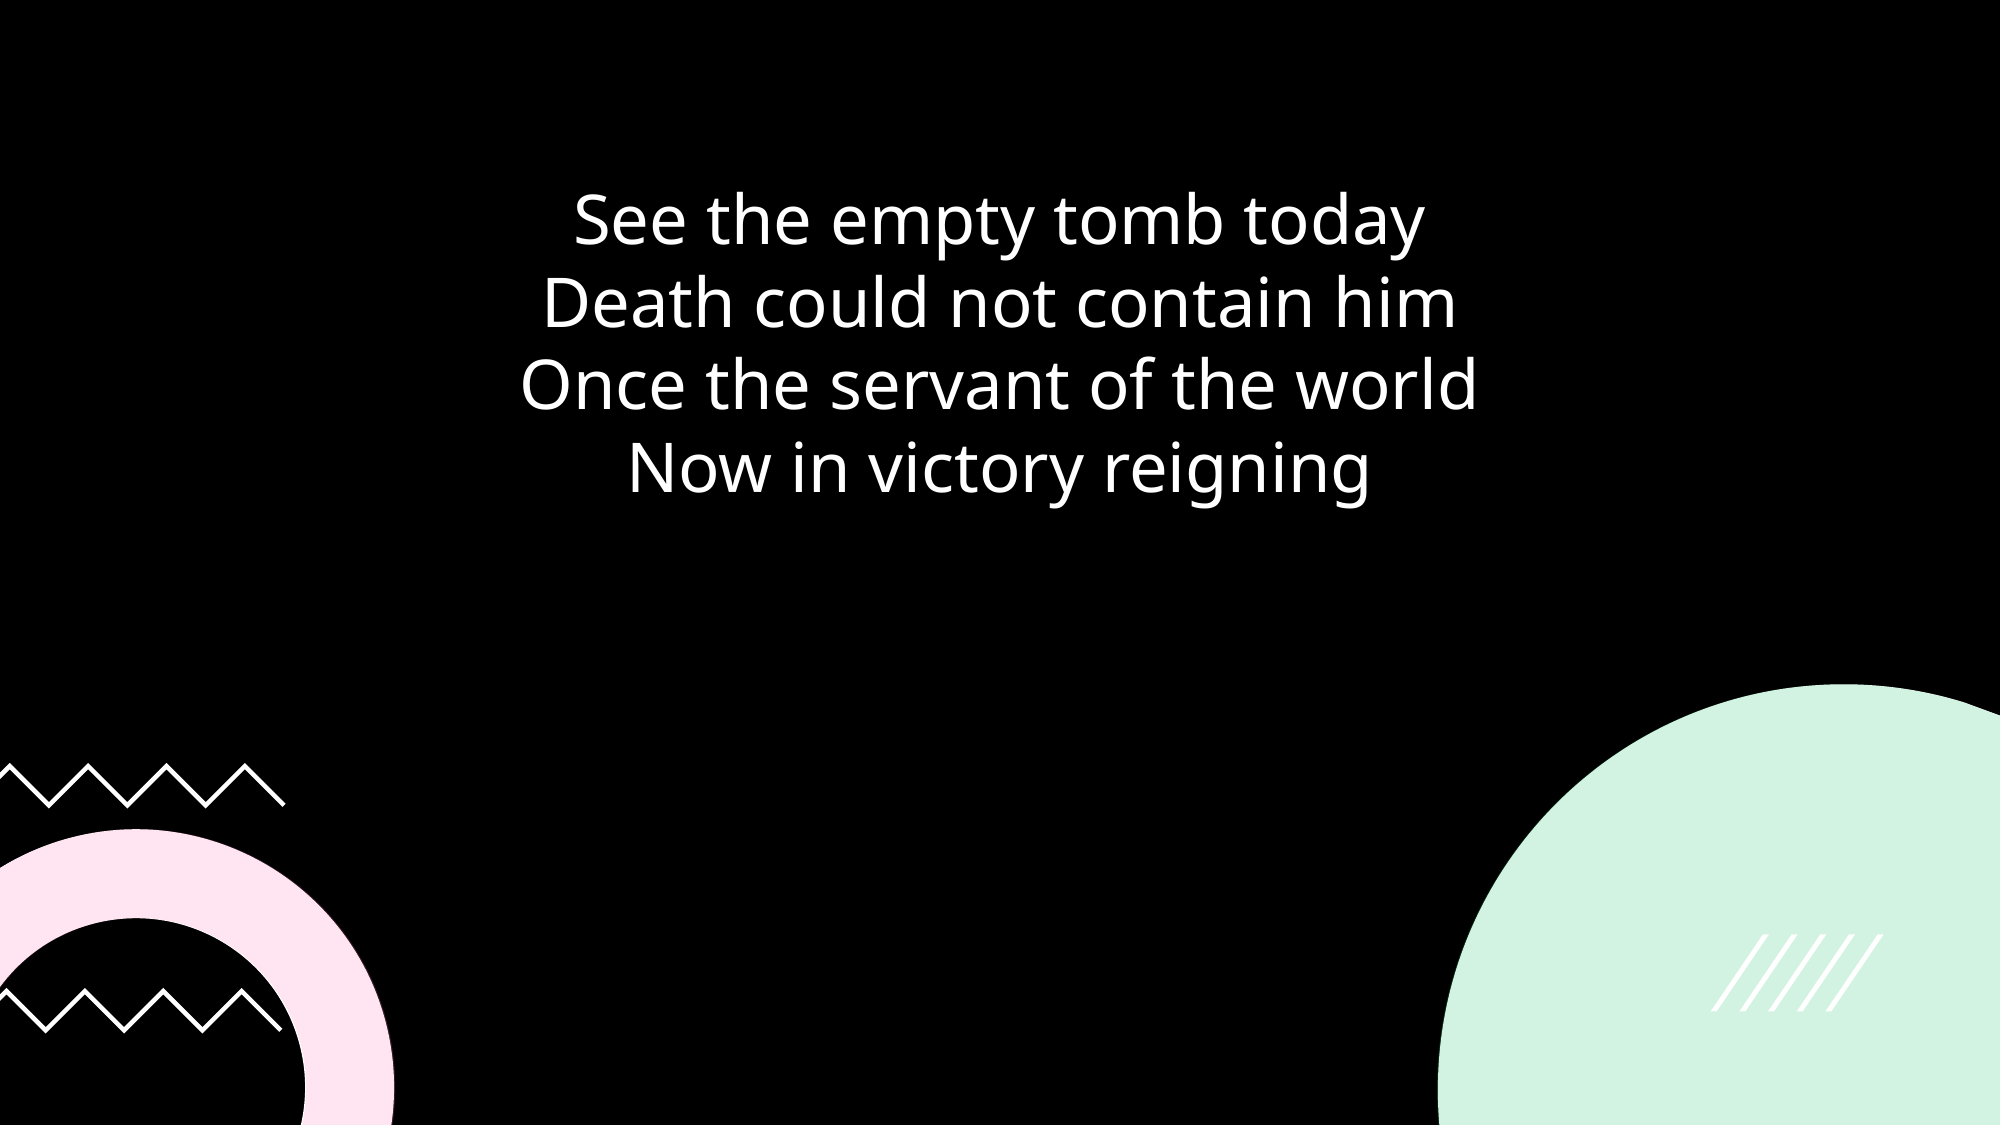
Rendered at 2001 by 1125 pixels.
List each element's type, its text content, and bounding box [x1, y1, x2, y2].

text_box See the empty tomb today Death could not contain him Once the servant of the world Now in victory reigning [99, 168, 1900, 596]
